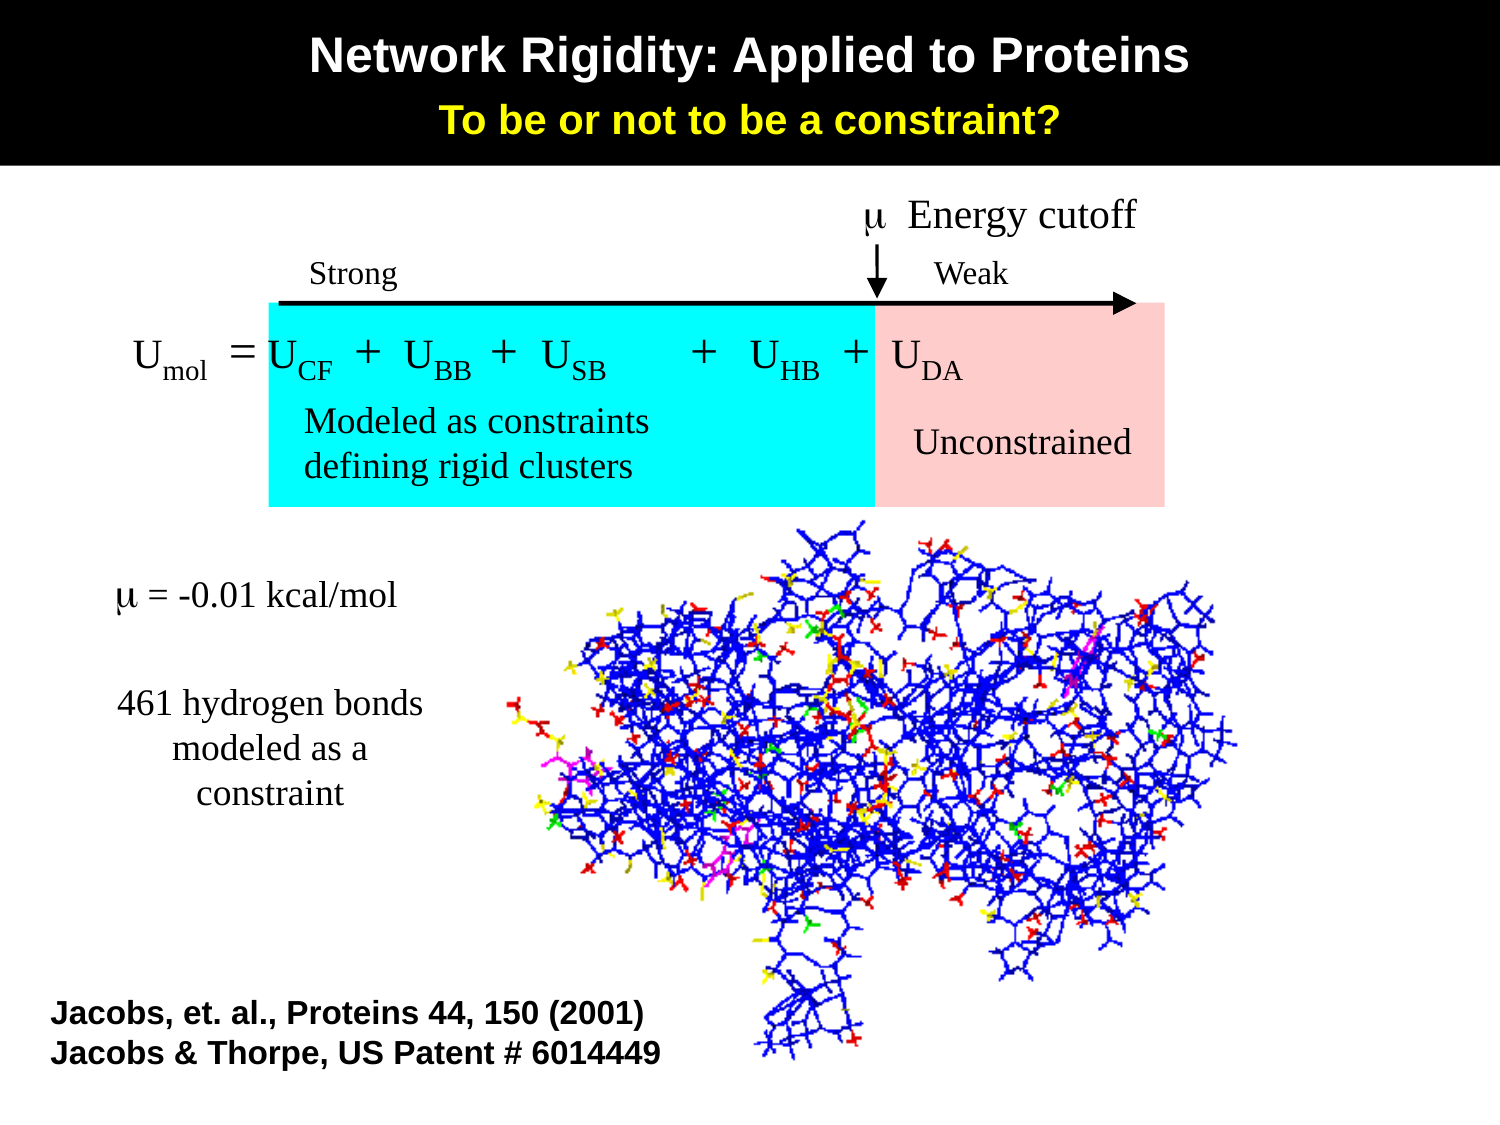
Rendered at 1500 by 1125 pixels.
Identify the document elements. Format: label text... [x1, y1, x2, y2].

text_box [875, 302, 1165, 507]
text_box Jacobs, et. al., Proteins 44, 150 (2001) Jacobs & Thorpe, US Patent # 6014449 [35, 983, 501, 1079]
text_box Strong [294, 243, 414, 299]
text_box Network Rigidity: Applied to Proteins To be or not to be a constraint? [0, 0, 1500, 166]
text_box [866, 244, 888, 299]
text_box Weak [919, 244, 1039, 299]
text_box [268, 302, 875, 310]
text_box Modeled as constraints defining rigid clusters [289, 389, 787, 494]
text_box [268, 394, 875, 507]
text_box m = -0.01 kcal/mol [99, 558, 419, 624]
picture [502, 512, 1241, 1072]
text_box m Energy cutoff [843, 179, 1157, 244]
text_box 461 hydrogen bonds modeled as a constraint [82, 670, 458, 821]
text_box Umol = UCF + UBB + USB + UHB + UDA [117, 310, 1108, 394]
text_box [278, 292, 1137, 314]
text_box Unconstrained [898, 409, 1177, 470]
